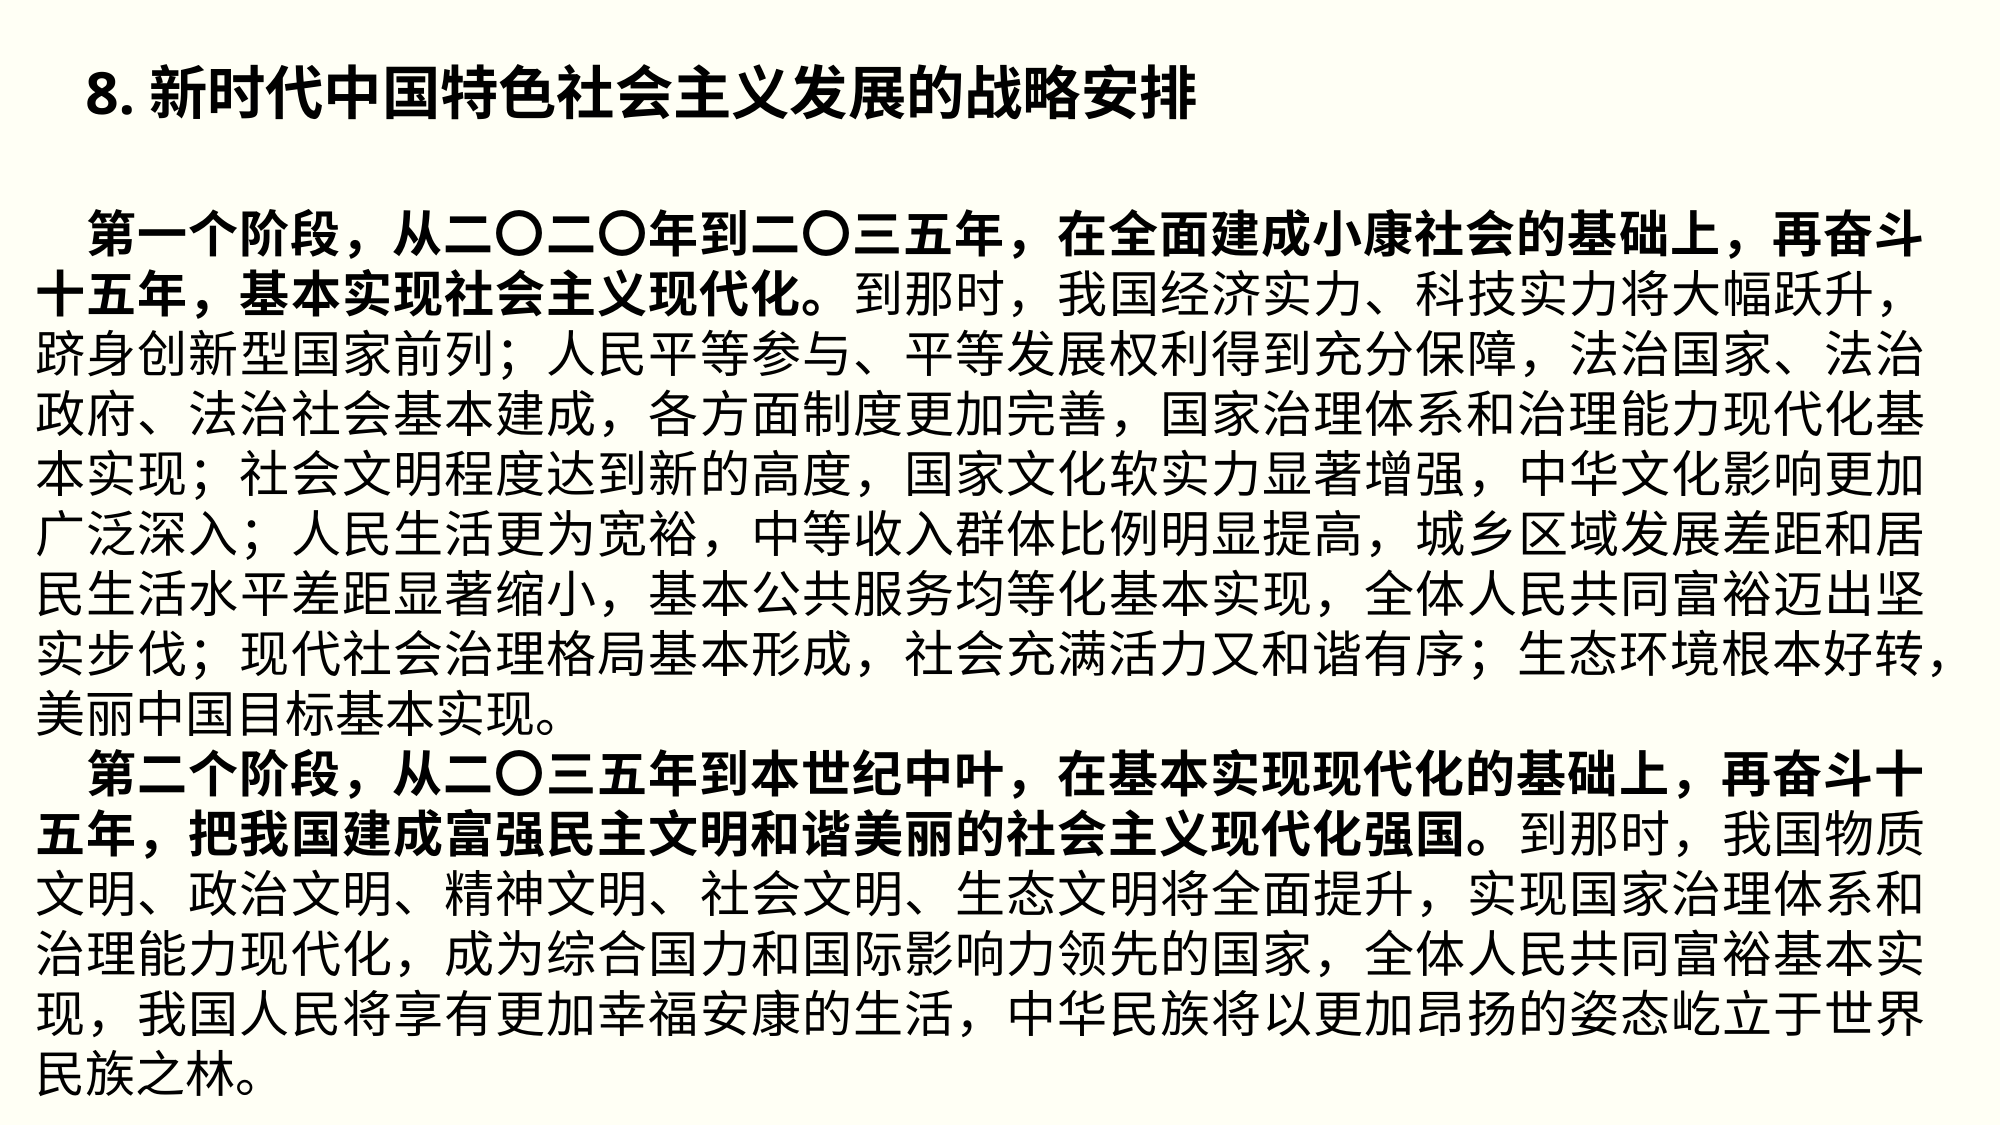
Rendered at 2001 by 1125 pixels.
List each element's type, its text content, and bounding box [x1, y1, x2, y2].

text_box 8.新时代中国特色社会主义发展的战略安排 [70, 48, 1305, 134]
text_box 第一个阶段，从二〇二〇年到二〇三五年，在全面建成小康社会的基础上，再奋斗十五年，基本实现社会主义现代化。到那时，我国经济实力、科技实力将大幅跃升，跻身创新型国家前列；人民平等参与、平等发展权利得到充分保障，法治国家、法治政府、法治社会基本建成，各方面制度更加完善，国家治理体系和治理能力现代化基本实现；社会文明程度达到新的高度，国家文化软实力显著增强，中华文化影响更加广泛深入；人民生活更为宽裕，中等收入群体比例明显提高，城乡区域发展差距和居民生活水平差距显著缩小，基本公共服务均等化基本实现，全体人民共同富裕迈出坚实步伐；现代社会治理格局基本形成，社会充满活力又和谐有序；生态环境根本好转，美丽中国目标基本实现。 第二个阶段，从二〇三五年到本世纪中叶，在基本实现现代化的基础上，再奋斗十五年，把我国建成富强民主文明和谐美丽的社会主义现代化强国。到那时，我国物质文明、政治文明、精神文明、社会文明、生态文明将全面提升，实现国家治理体系和治理能力现代化，成为综合国力和国际影响力领先的国家，全体人民共同富裕基本实现，我国人民将享有更加幸福安康的生活，中华民族将以更加昂扬的姿态屹立于世界民族之林。 [20, 195, 1941, 1111]
